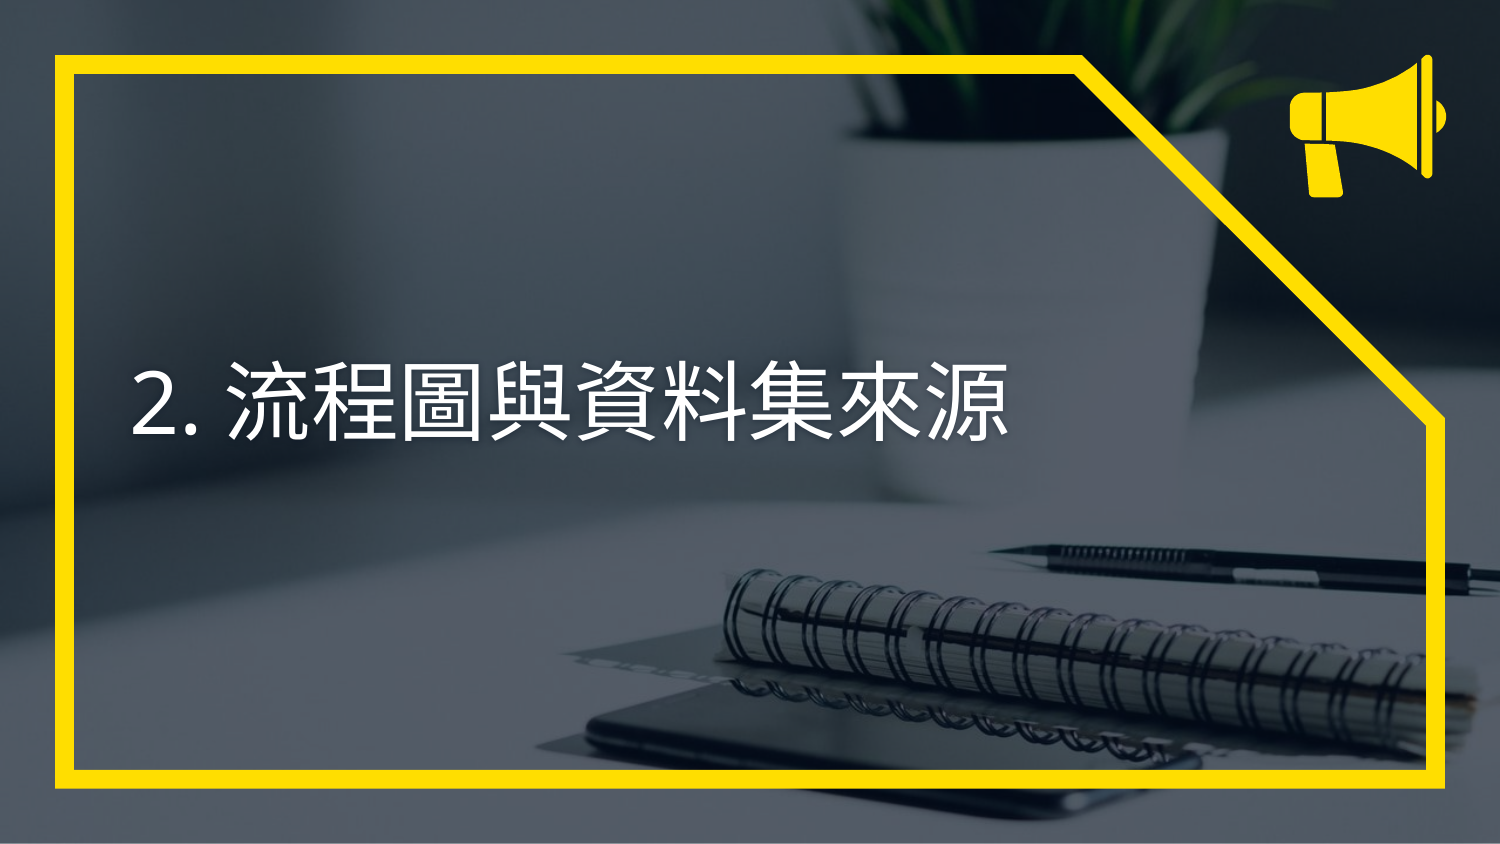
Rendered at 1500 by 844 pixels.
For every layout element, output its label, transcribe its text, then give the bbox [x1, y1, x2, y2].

title 2.流程圖與資料集來源 [129, 245, 1069, 452]
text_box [1289, 54, 1447, 198]
picture [0, 0, 1500, 844]
